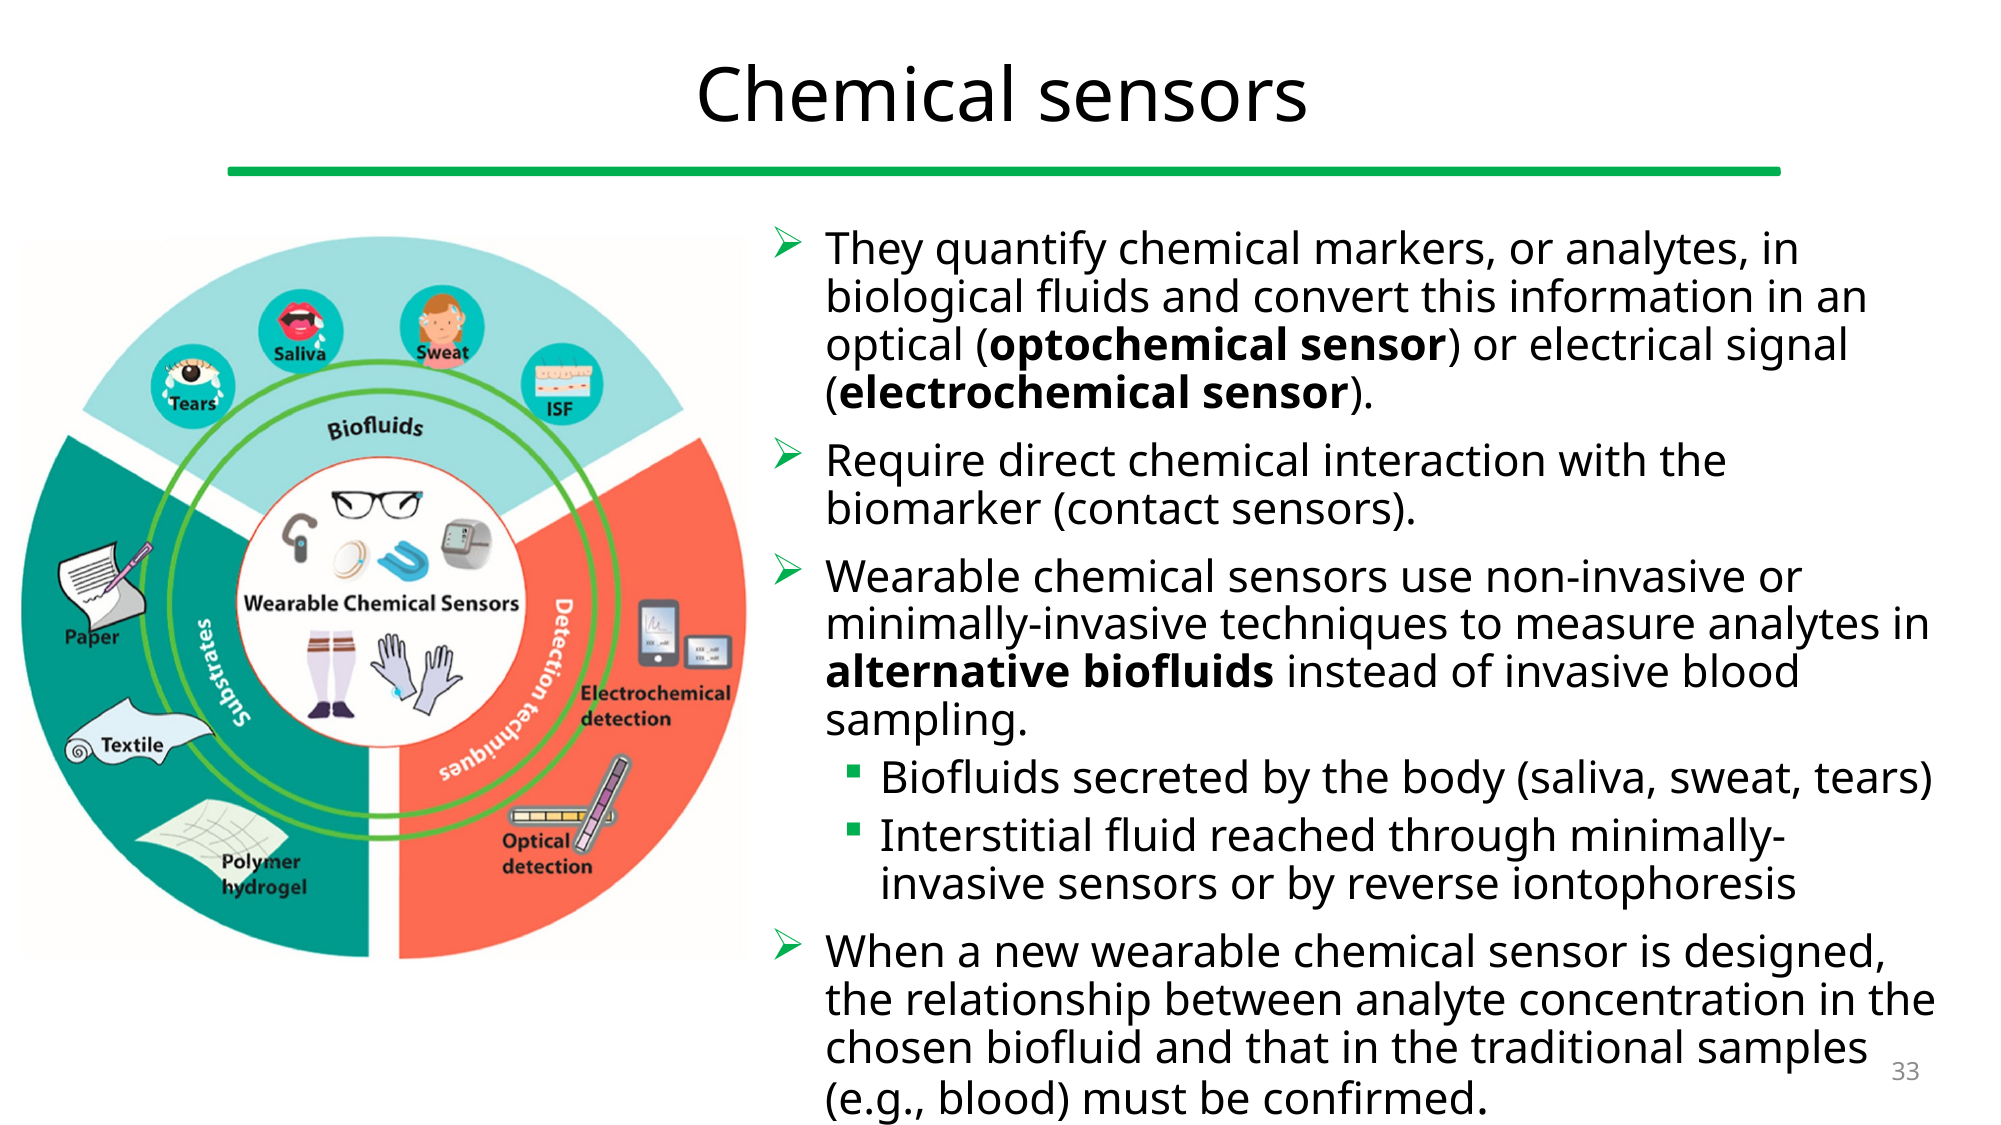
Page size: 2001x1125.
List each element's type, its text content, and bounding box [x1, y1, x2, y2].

list They quantify chemical markers, or analytes, in biological fluids and convert this information in an optical (optochemical sensor) or electrical signal (electrochemical sensor). Require direct chemical interaction with the biomarker (contact sensors). Wearable chemical sensors use non-invasive or minimally-invasive techniques to measure analytes in alternative biofluids instead of invasive blood sampling. Biofluids secreted by the body (saliva, sweat, tears) Interstitial fluid reached through minimally-invasive sensors or by reverse iontophoresis When a new wearable chemical sensor is designed, the relationship between analyte concentration in the chosen biofluid and that in the traditional samples (e.g., blood) must be confirmed. [755, 219, 1960, 1125]
slide_number 33 [1412, 1042, 1936, 1103]
picture [16, 231, 748, 963]
title Chemical sensors [70, 26, 1936, 168]
